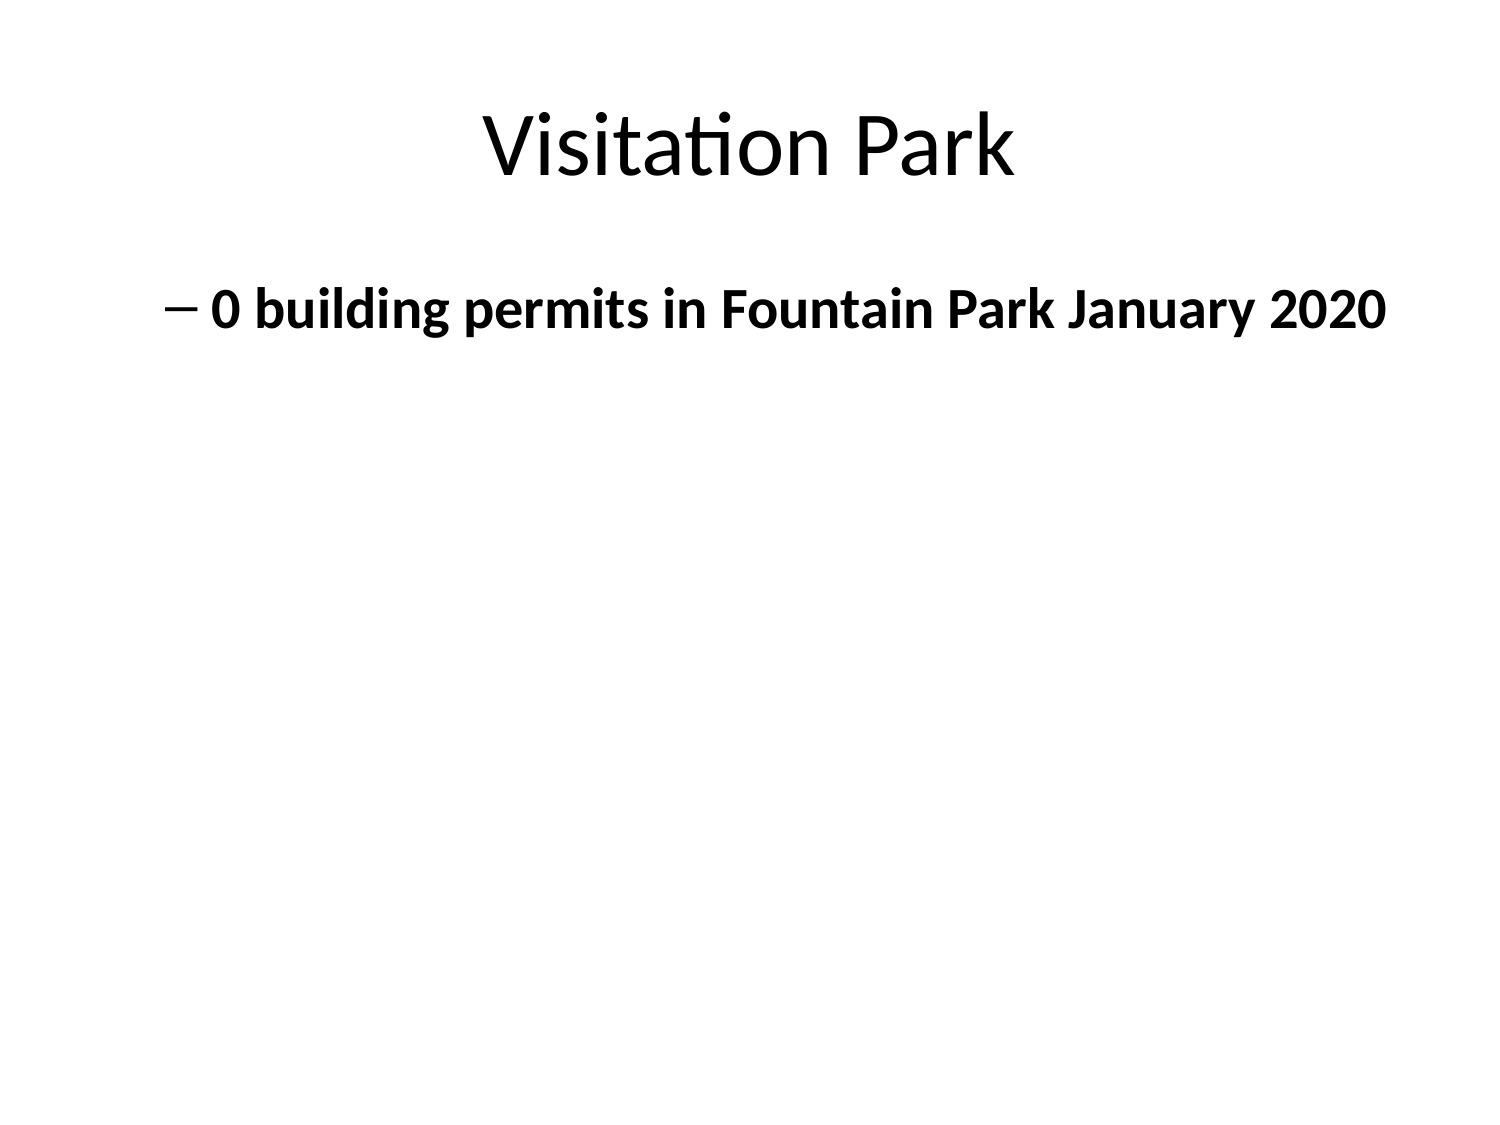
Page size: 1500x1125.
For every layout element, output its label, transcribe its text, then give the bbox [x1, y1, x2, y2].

list 0 building permits in Fountain Park January 2020 [75, 262, 1425, 1005]
title Visitation Park [75, 45, 1425, 233]
